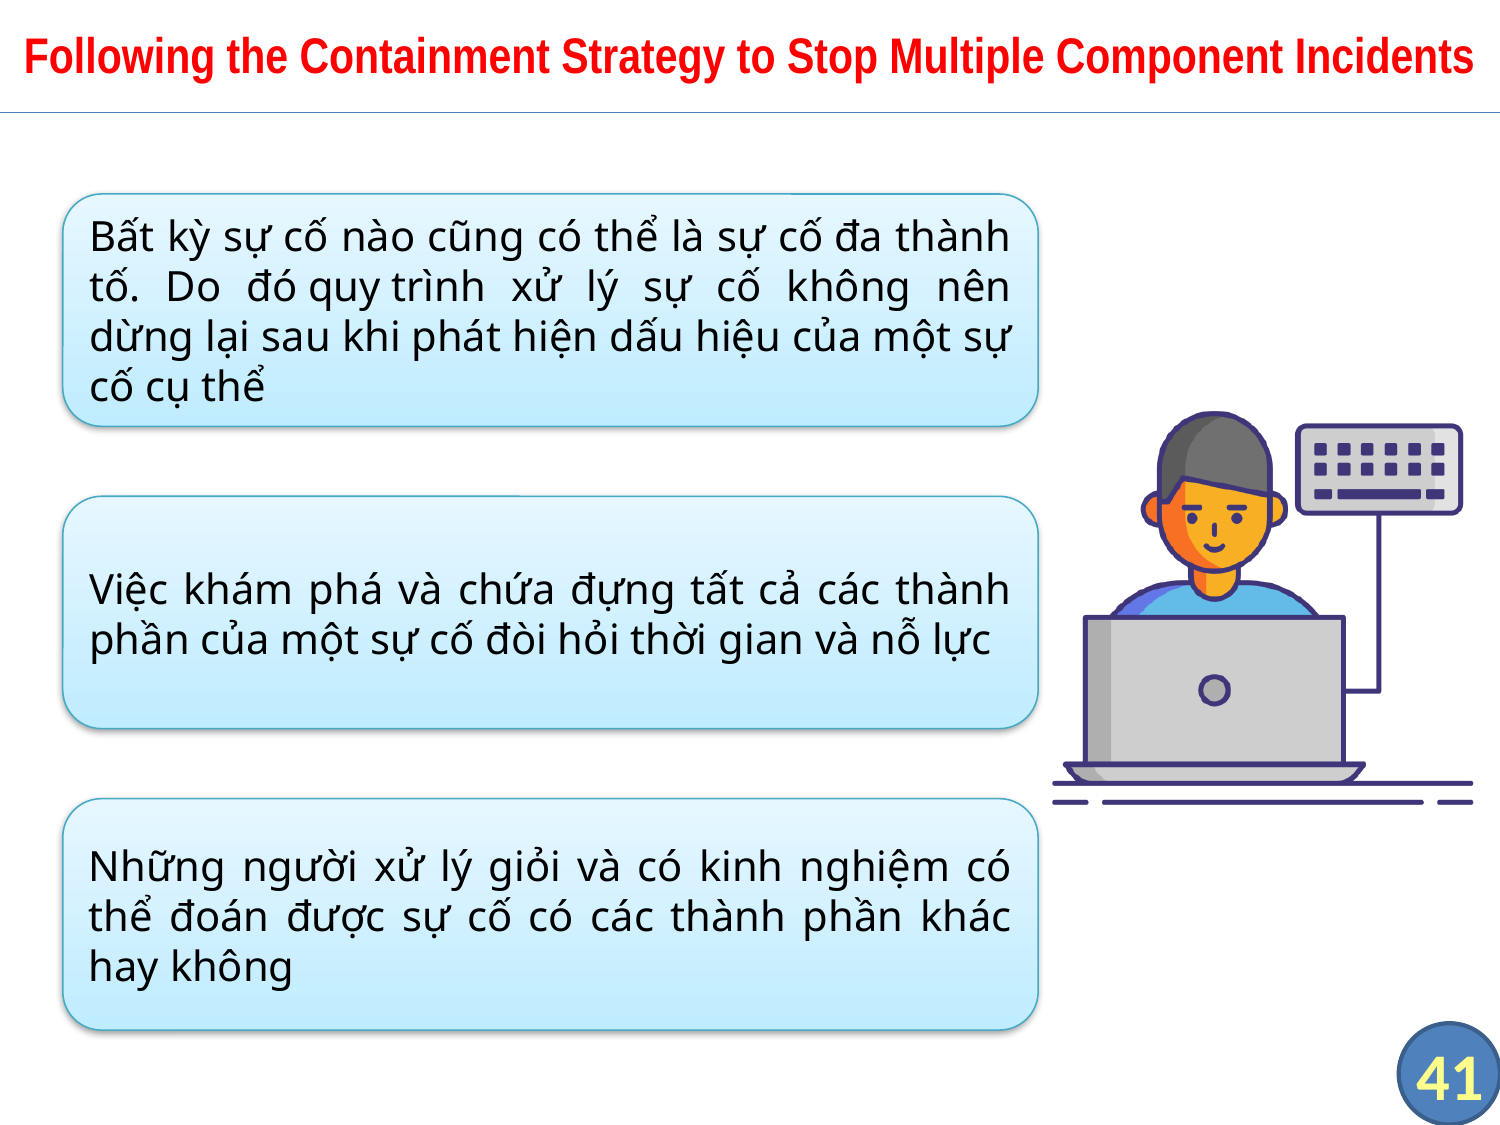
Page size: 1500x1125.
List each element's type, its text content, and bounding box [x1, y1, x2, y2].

text_box Following the Containment Strategy to Stop Multiple Component Incidents [0, 0, 1500, 113]
slide_number 41 [1399, 1023, 1500, 1125]
picture [1037, 382, 1487, 832]
text_box Bất kỳ sự cố nào cũng có thể là sự cố đa thành tố. Do đó quy trình xử lý sự cố không nên dừng lại sau khi phát hiện dấu hiệu của một sự cố cụ thể [61, 193, 1039, 428]
text_box Những người xử lý giỏi và có kinh nghiệm có thể đoán được sự cố có các thành phần khác hay không [62, 797, 1039, 1031]
text_box Việc khám phá và chứa đựng tất cả các thành phần của một sự cố đòi hỏi thời gian và nỗ lực [61, 495, 1032, 730]
